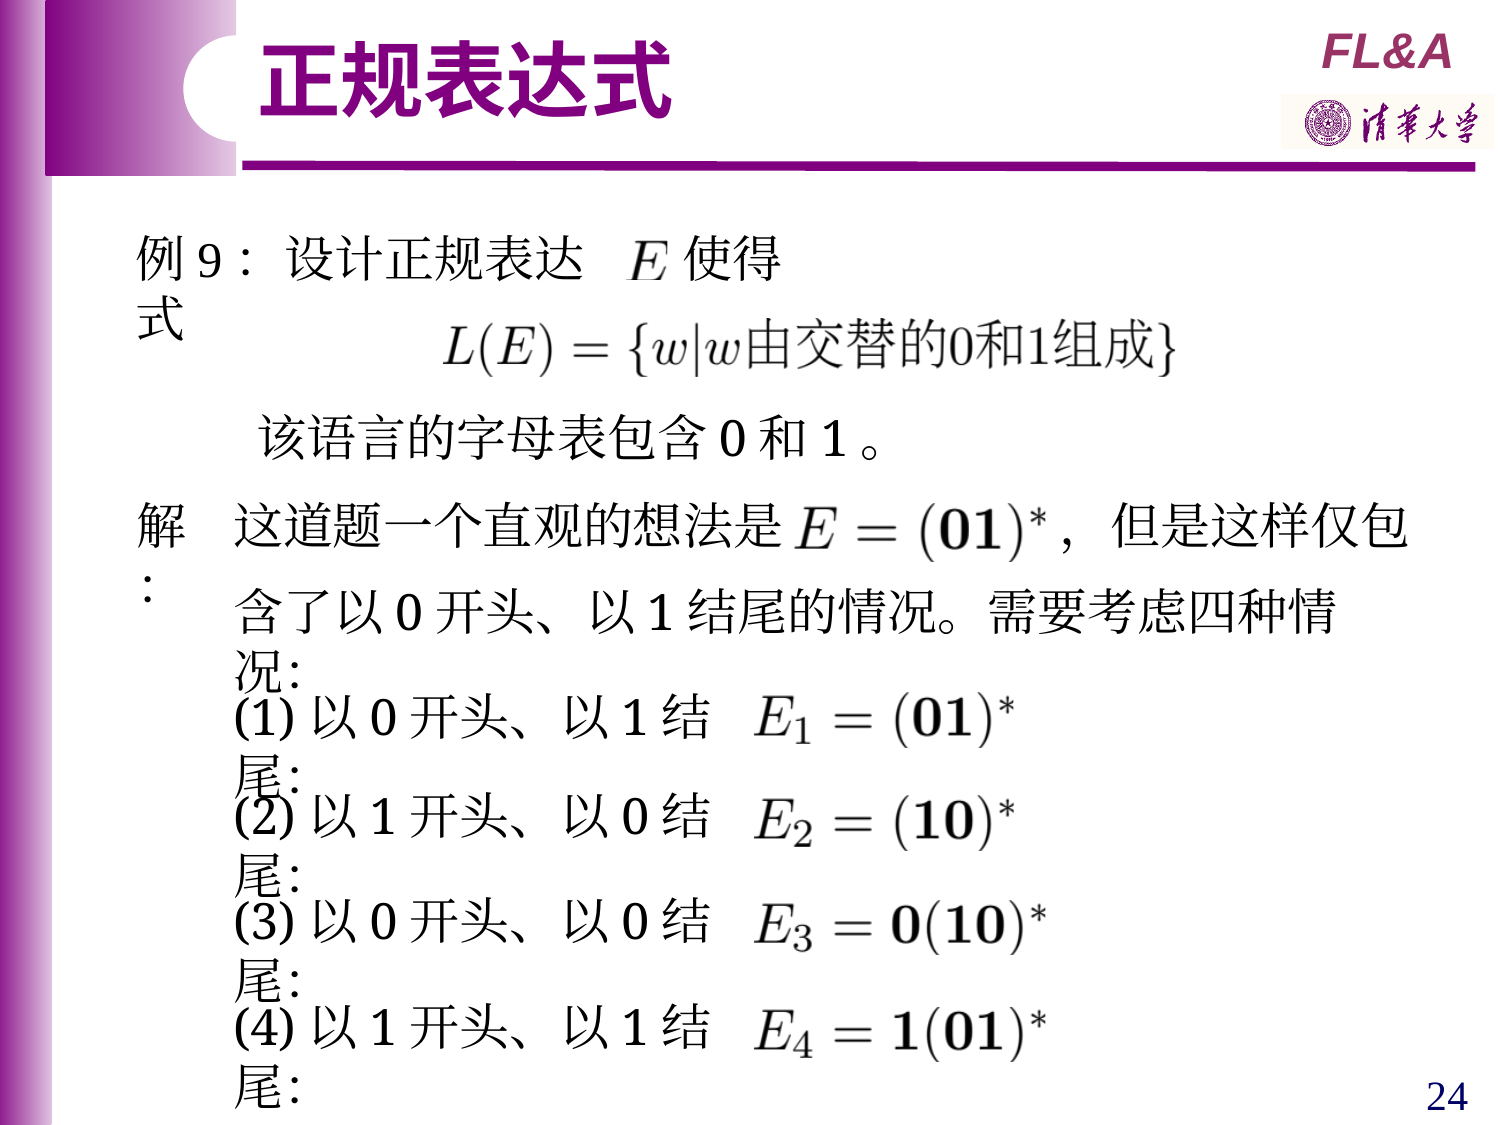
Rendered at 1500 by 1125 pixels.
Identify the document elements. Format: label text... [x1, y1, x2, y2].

text_box (3)以0开头、以0结尾： [218, 882, 750, 988]
text_box (4)以1开头、以1结尾： [218, 988, 750, 1124]
picture [624, 240, 668, 280]
picture [1281, 94, 1495, 149]
picture [753, 899, 1046, 956]
text_box 使得 [667, 219, 809, 295]
picture [753, 692, 1014, 748]
picture [442, 318, 1176, 377]
picture [753, 1006, 1046, 1062]
text_box (1)以0开头、以1结尾： [218, 677, 750, 777]
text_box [218, 486, 1448, 649]
text_box 正规表达式 [242, 32, 689, 137]
text_box 例9：设计正规表达式 [120, 219, 632, 355]
text_box (2)以1开头、以0结尾： [218, 777, 750, 882]
text_box 解： [121, 486, 216, 622]
text_box 该语言的字母表包含0和1。 [242, 398, 1282, 474]
text_box 24 [1411, 1061, 1500, 1125]
picture [753, 795, 1014, 851]
